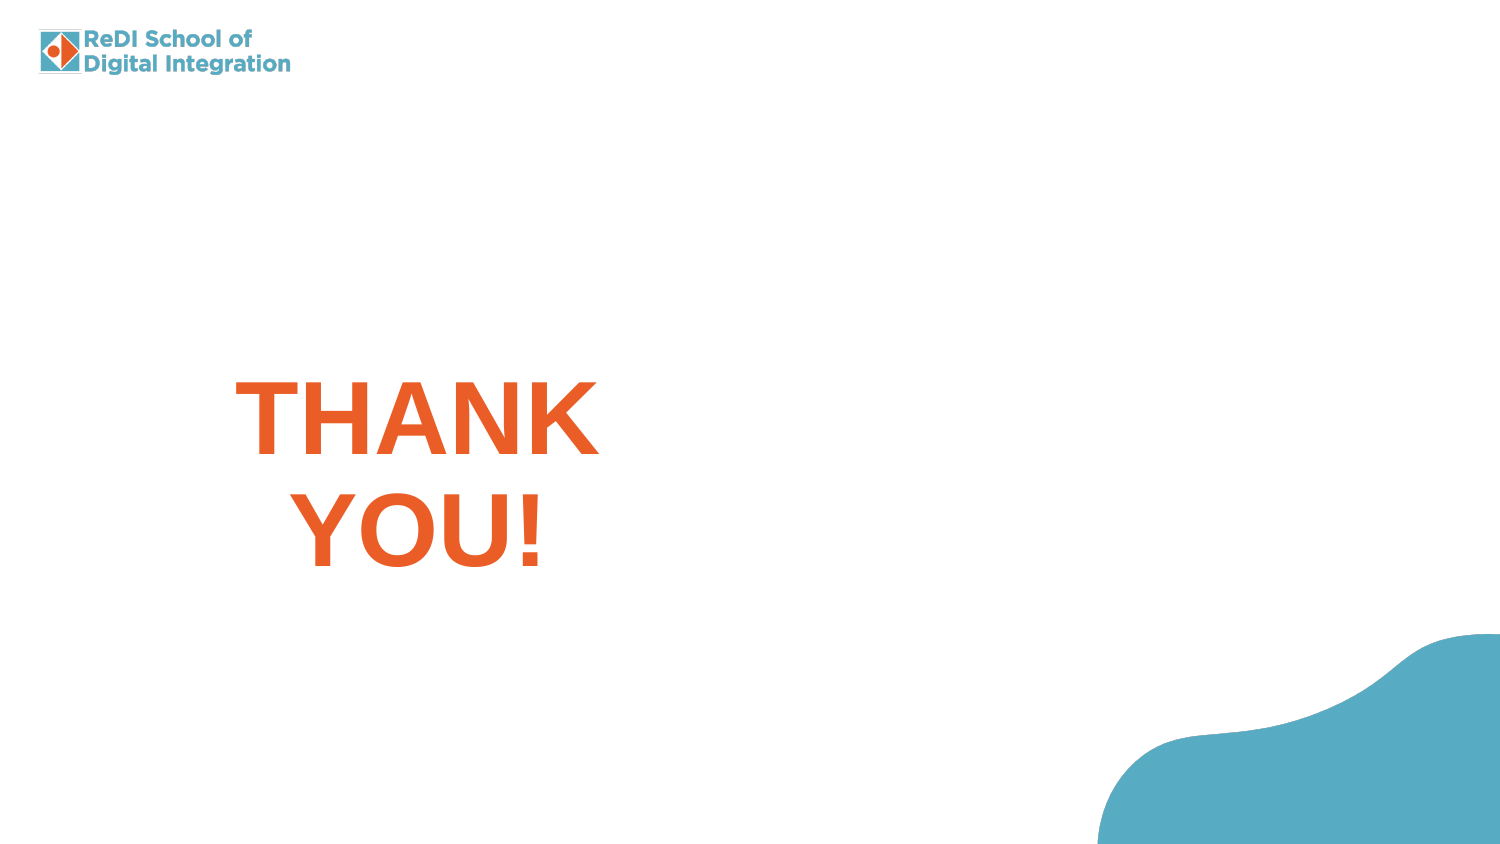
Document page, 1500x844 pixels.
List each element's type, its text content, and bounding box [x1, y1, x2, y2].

picture [1097, 634, 1500, 844]
picture [38, 27, 291, 75]
text_box THANK YOU! [86, 358, 750, 485]
